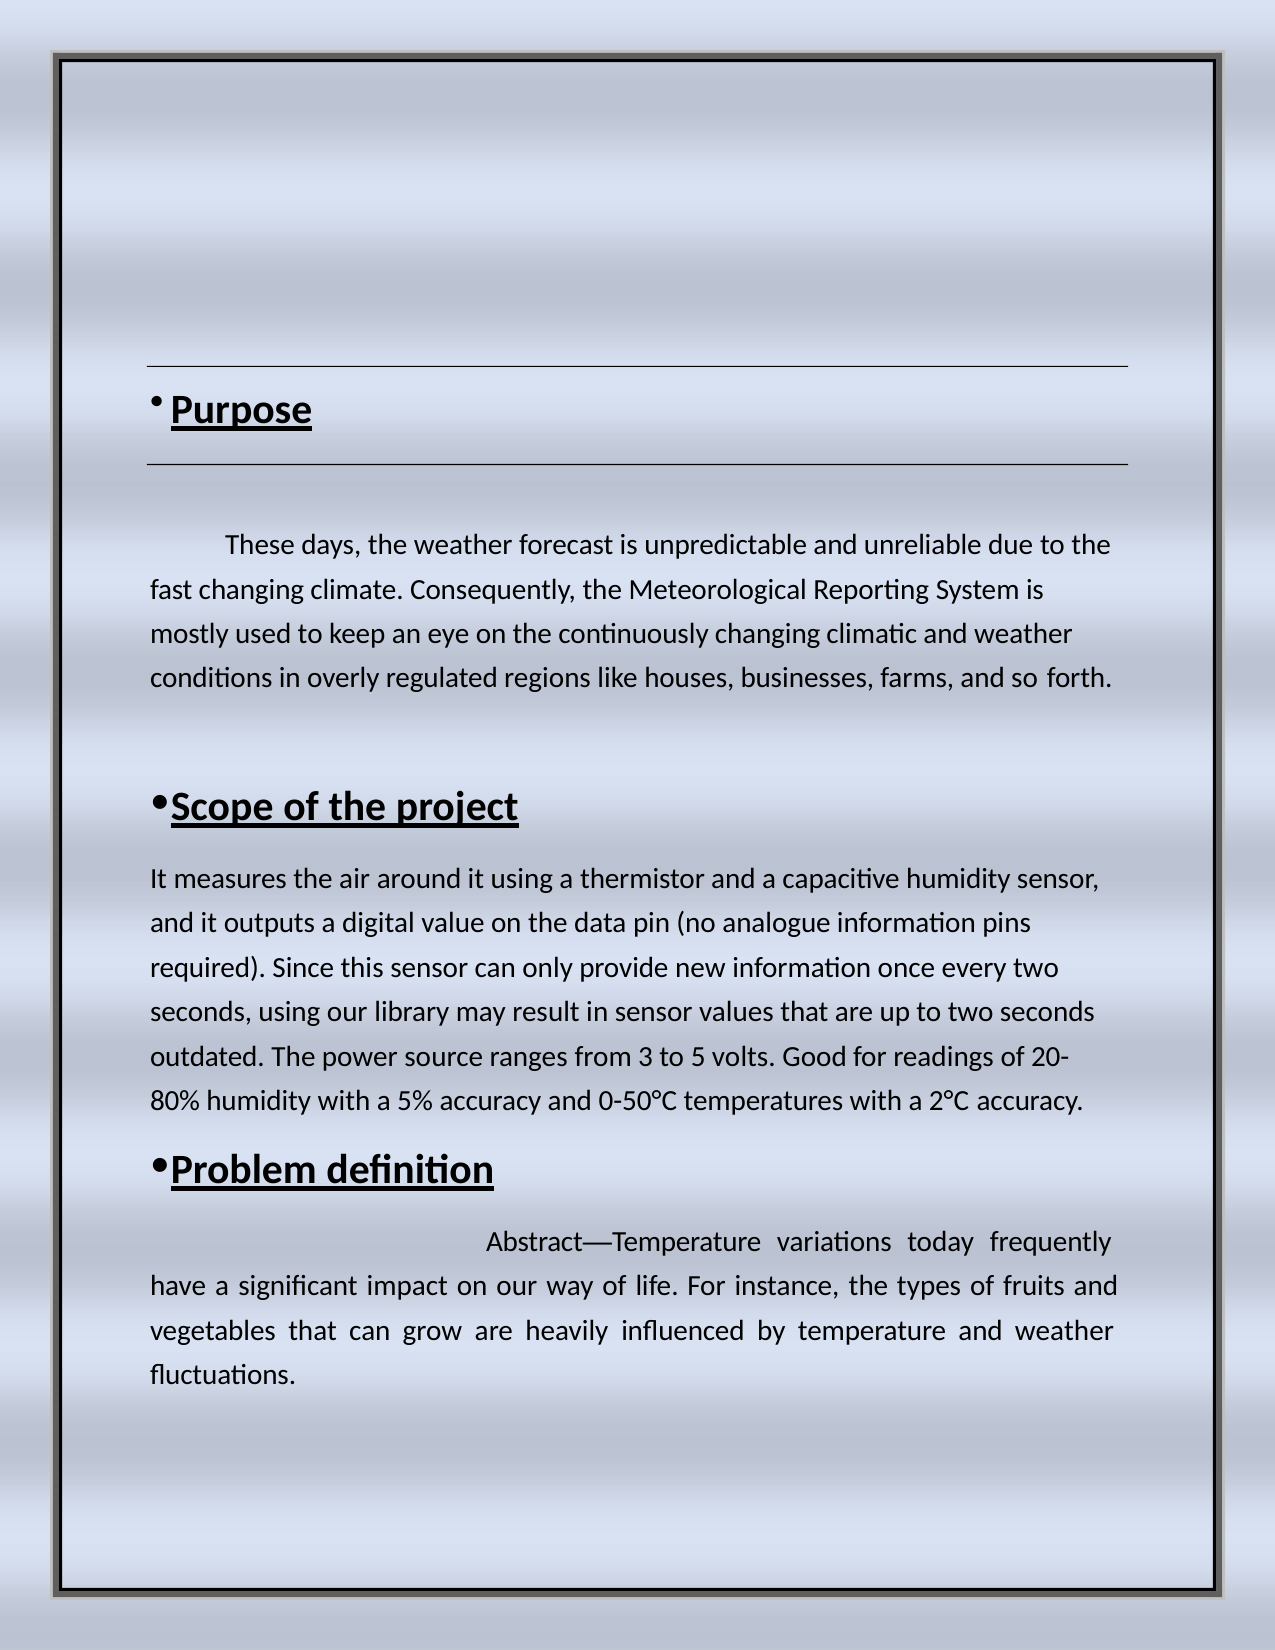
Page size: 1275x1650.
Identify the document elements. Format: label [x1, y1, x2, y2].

picture [0, 0, 1275, 1650]
text_box [49, 49, 1226, 1601]
